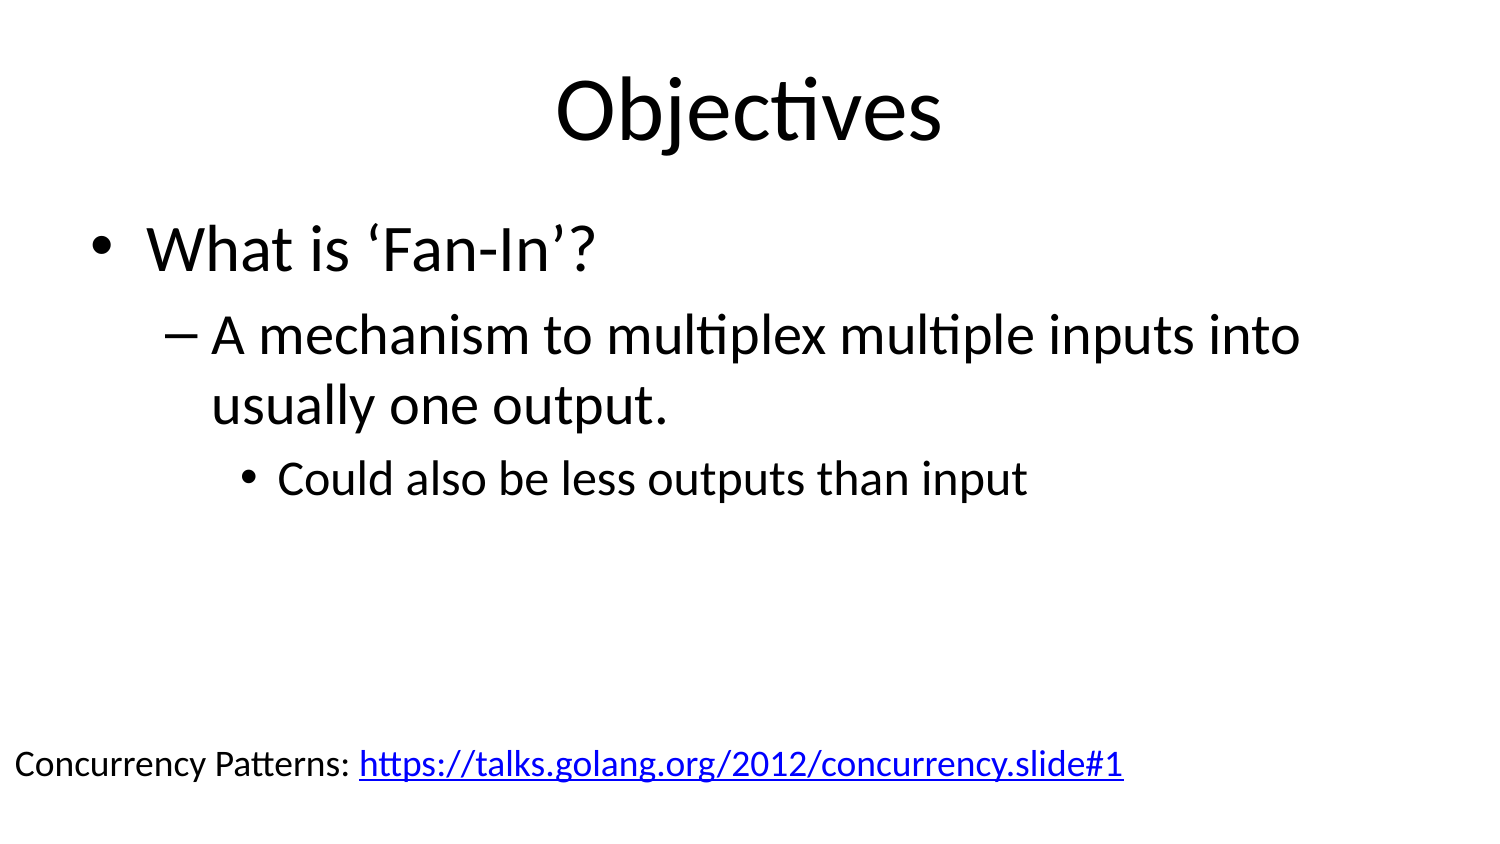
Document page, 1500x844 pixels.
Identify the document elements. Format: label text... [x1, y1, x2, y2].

list What is ‘Fan-In’? A mechanism to multiplex multiple inputs into usually one output. Could also be less outputs than input [75, 196, 1425, 731]
title Objectives [75, 33, 1425, 175]
text_box Concurrency Patterns: https://talks.golang.org/2012/concurrency.slide#1 [0, 731, 1500, 792]
